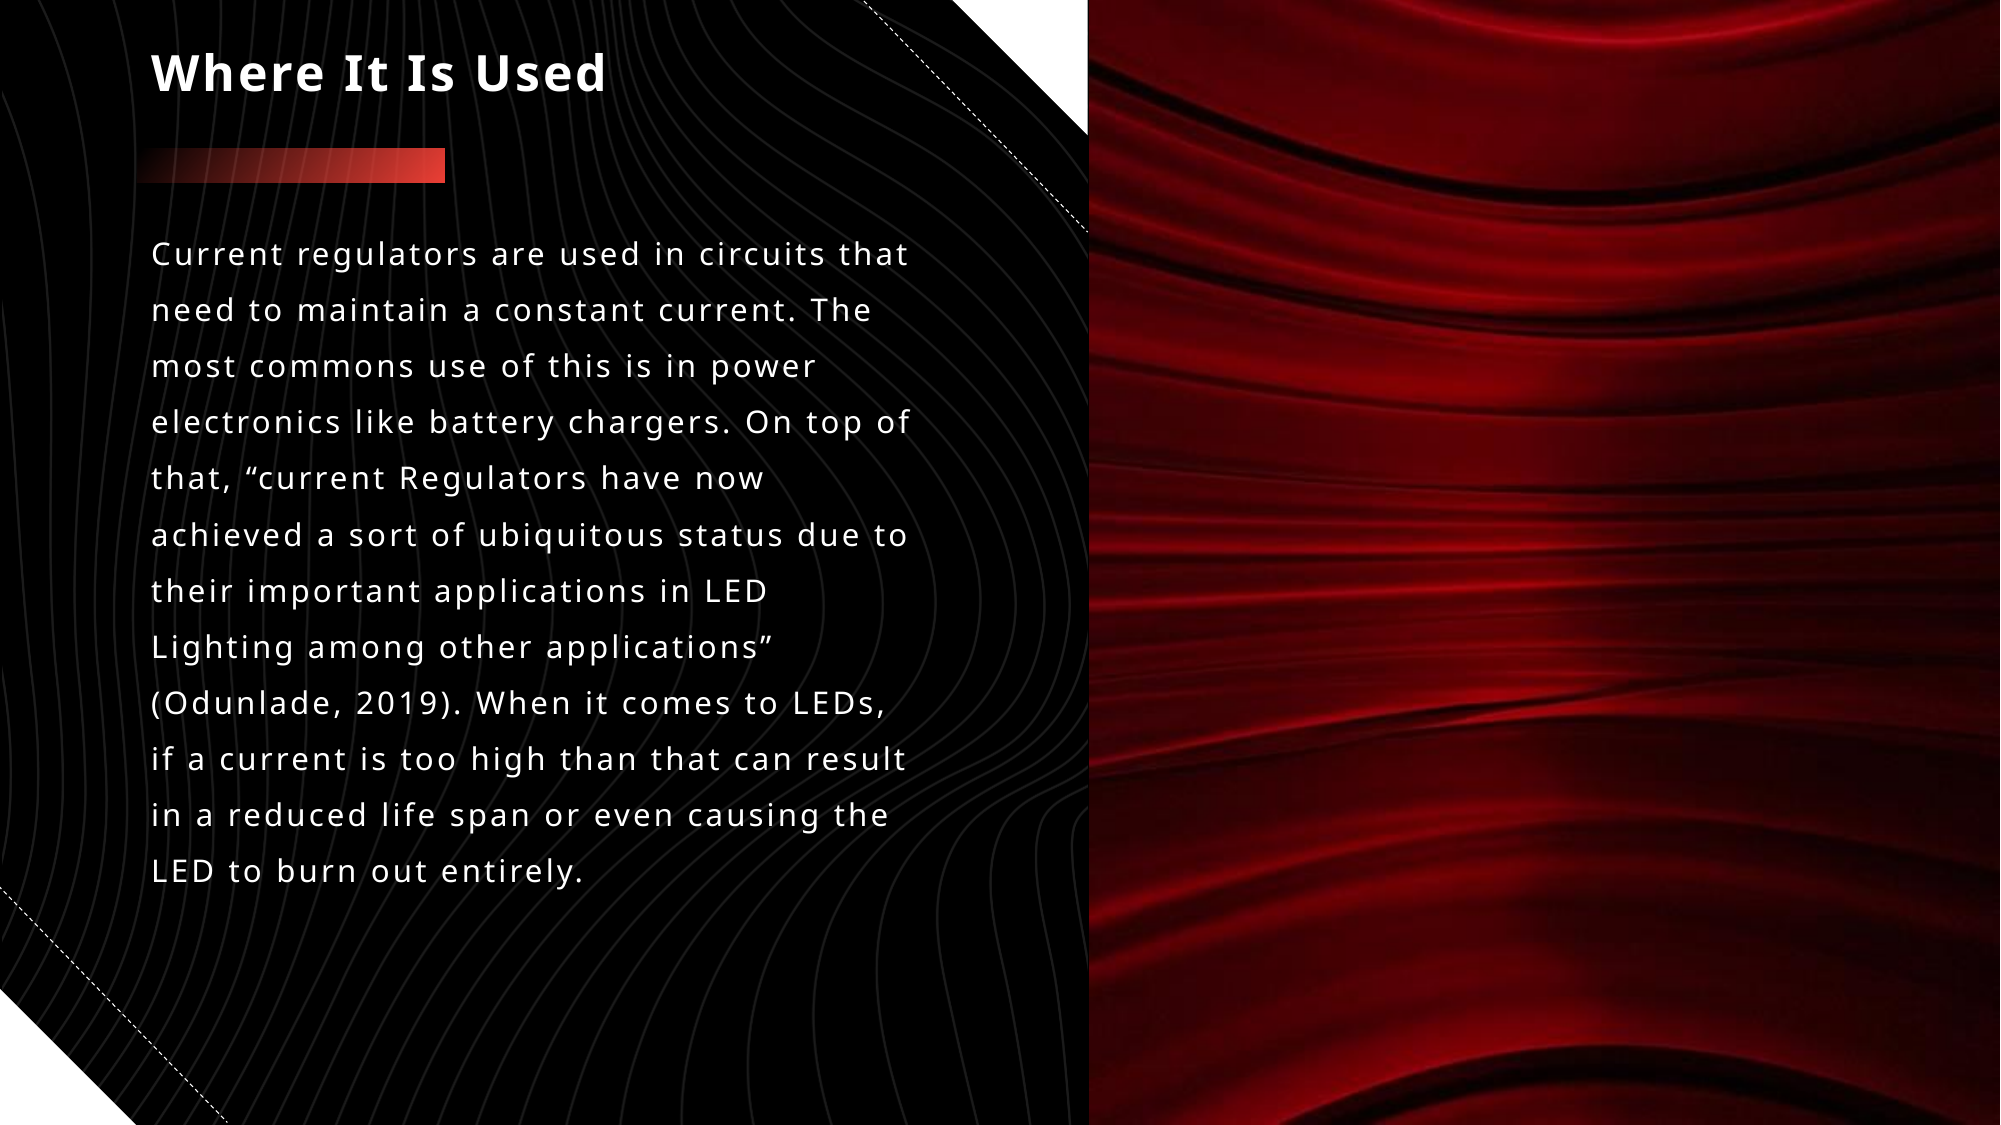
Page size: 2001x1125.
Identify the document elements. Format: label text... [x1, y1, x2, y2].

title Where It Is Used [136, 27, 934, 124]
picture [1089, 0, 2000, 1125]
list Current regulators are used in circuits that need to maintain a constant current. The most commons use of this is in power electronics like battery chargers. On top of that, “current Regulators have now achieved a sort of ubiquitous status due to their important applications in LED Lighting among other applications” (Odunlade, 2019). When it comes to LEDs, if a current is too high than that can result in a reduced life span or even causing the LED to burn out entirely. [136, 207, 934, 946]
